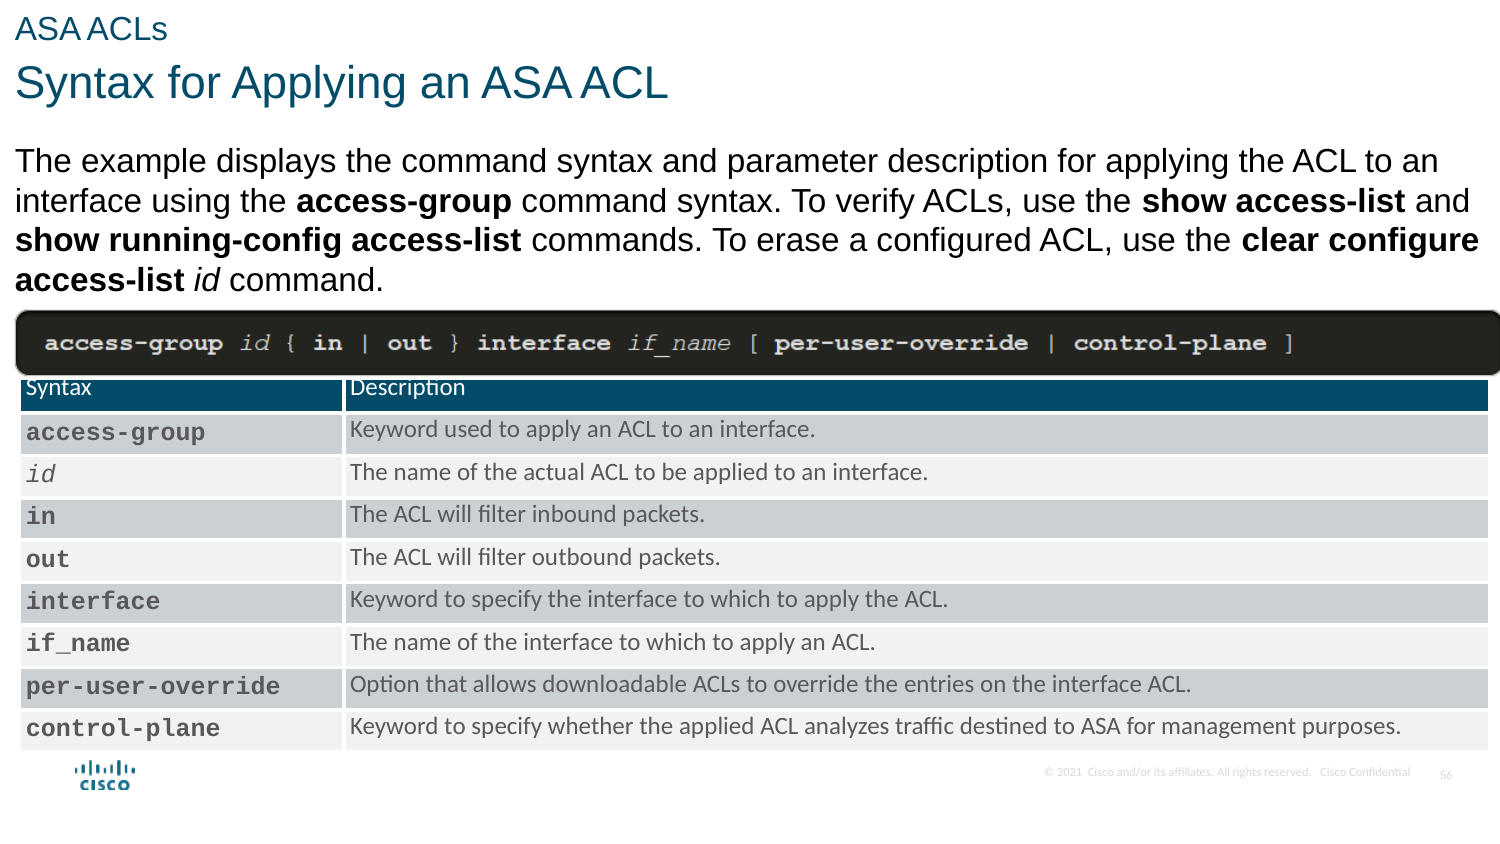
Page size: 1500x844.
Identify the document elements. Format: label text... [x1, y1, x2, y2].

table_header Description [346, 380, 1488, 411]
picture [10, 300, 1500, 380]
list ASA ACLs [0, 0, 1500, 45]
table_cell id [21, 457, 342, 496]
table_cell interface [21, 584, 342, 623]
text_box The example displays the command syntax and parameter description for applying the ACL to an interface using the access-group command syntax. To verify ACLs, use the show access-list and show running-config access-list commands. To erase a configured ACL, use the clear configure access-list id command. [0, 131, 1500, 306]
table_cell control-plane [21, 712, 342, 750]
table_cell Keyword used to apply an ACL to an interface. [346, 415, 1488, 454]
table_cell per-user-override [21, 669, 342, 708]
table_cell in [21, 500, 342, 538]
picture [75, 759, 135, 790]
table_header Syntax [21, 380, 342, 411]
table_cell The name of the interface to which to apply an ACL. [346, 627, 1488, 666]
table_cell Keyword to specify the interface to which to apply the ACL. [346, 584, 1488, 623]
slide_number 56 [1425, 759, 1500, 797]
table_cell The ACL will filter outbound packets. [346, 542, 1488, 581]
table_cell out [21, 542, 342, 581]
table_cell if_name [21, 627, 342, 666]
table_cell Option that allows downloadable ACLs to override the entries on the interface ACL. [346, 669, 1488, 708]
table_cell access-group [21, 415, 342, 454]
table_cell The ACL will filter inbound packets. [346, 500, 1488, 538]
table_cell Keyword to specify whether the applied ACL analyzes traffic destined to ASA for management purposes. [346, 712, 1488, 750]
list Syntax for Applying an ASA ACL [0, 45, 1500, 131]
table_cell The name of the actual ACL to be applied to an interface. [346, 457, 1488, 496]
